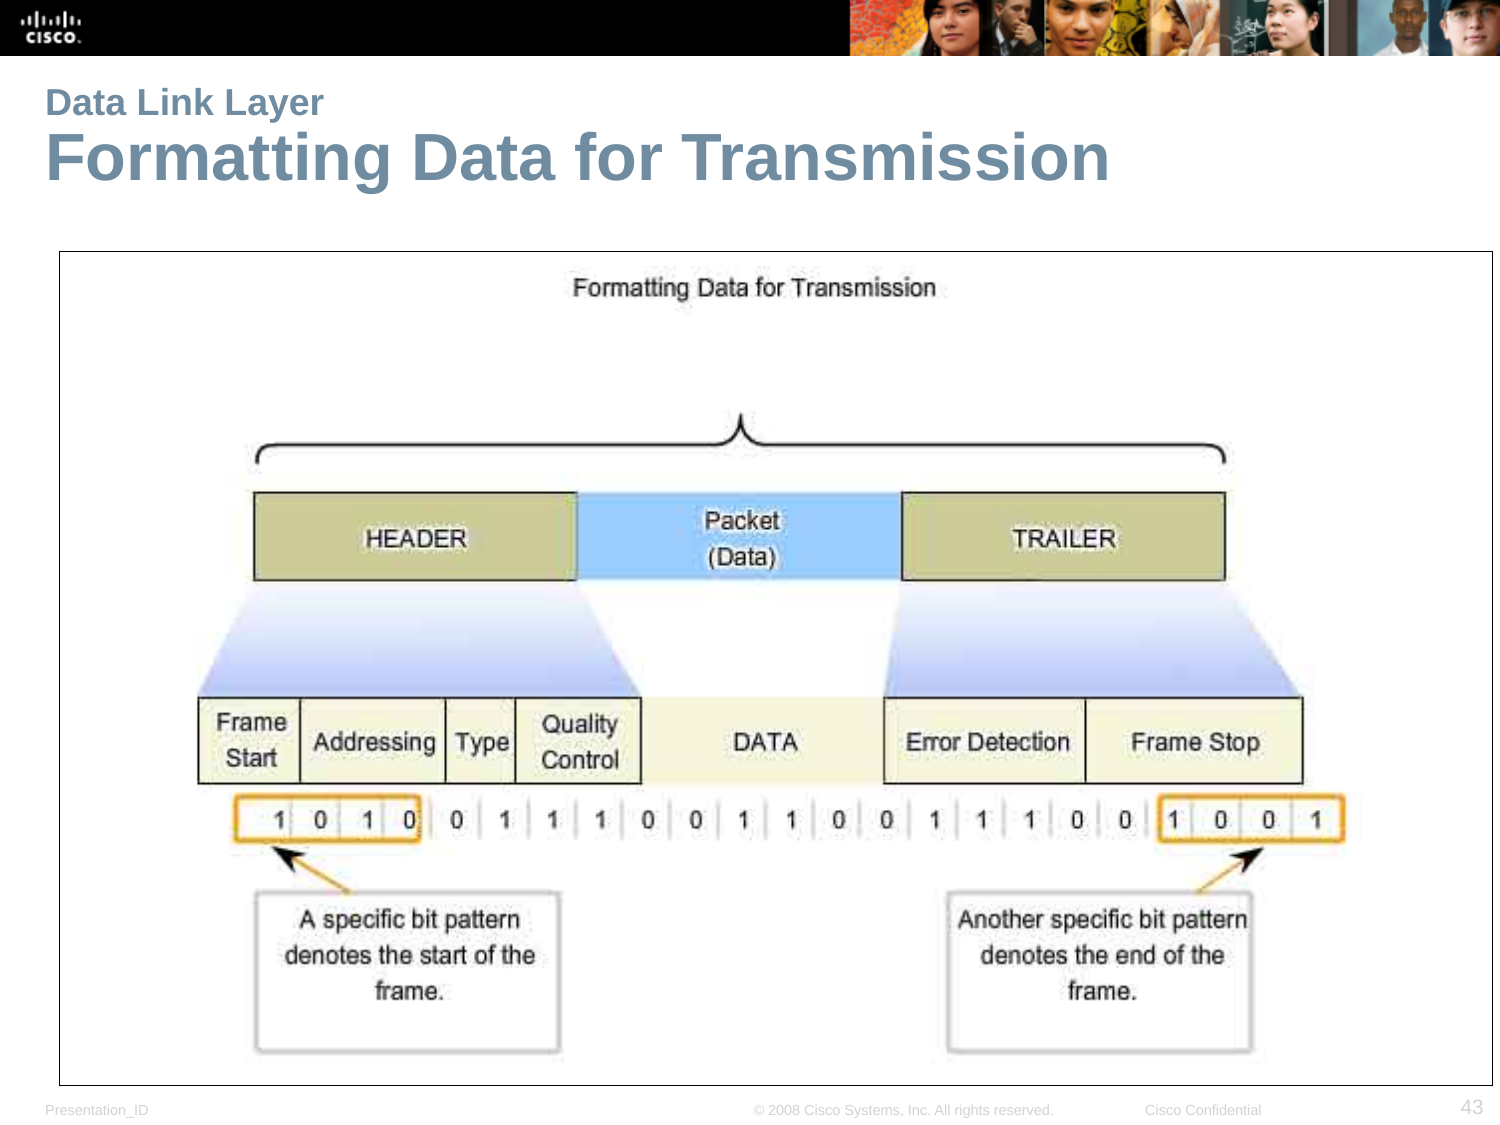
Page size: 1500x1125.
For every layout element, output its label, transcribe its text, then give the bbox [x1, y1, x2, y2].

title Data Link Layer Formatting Data for Transmission [31, 64, 1471, 203]
picture [59, 251, 1493, 1086]
picture [0, 0, 1500, 56]
